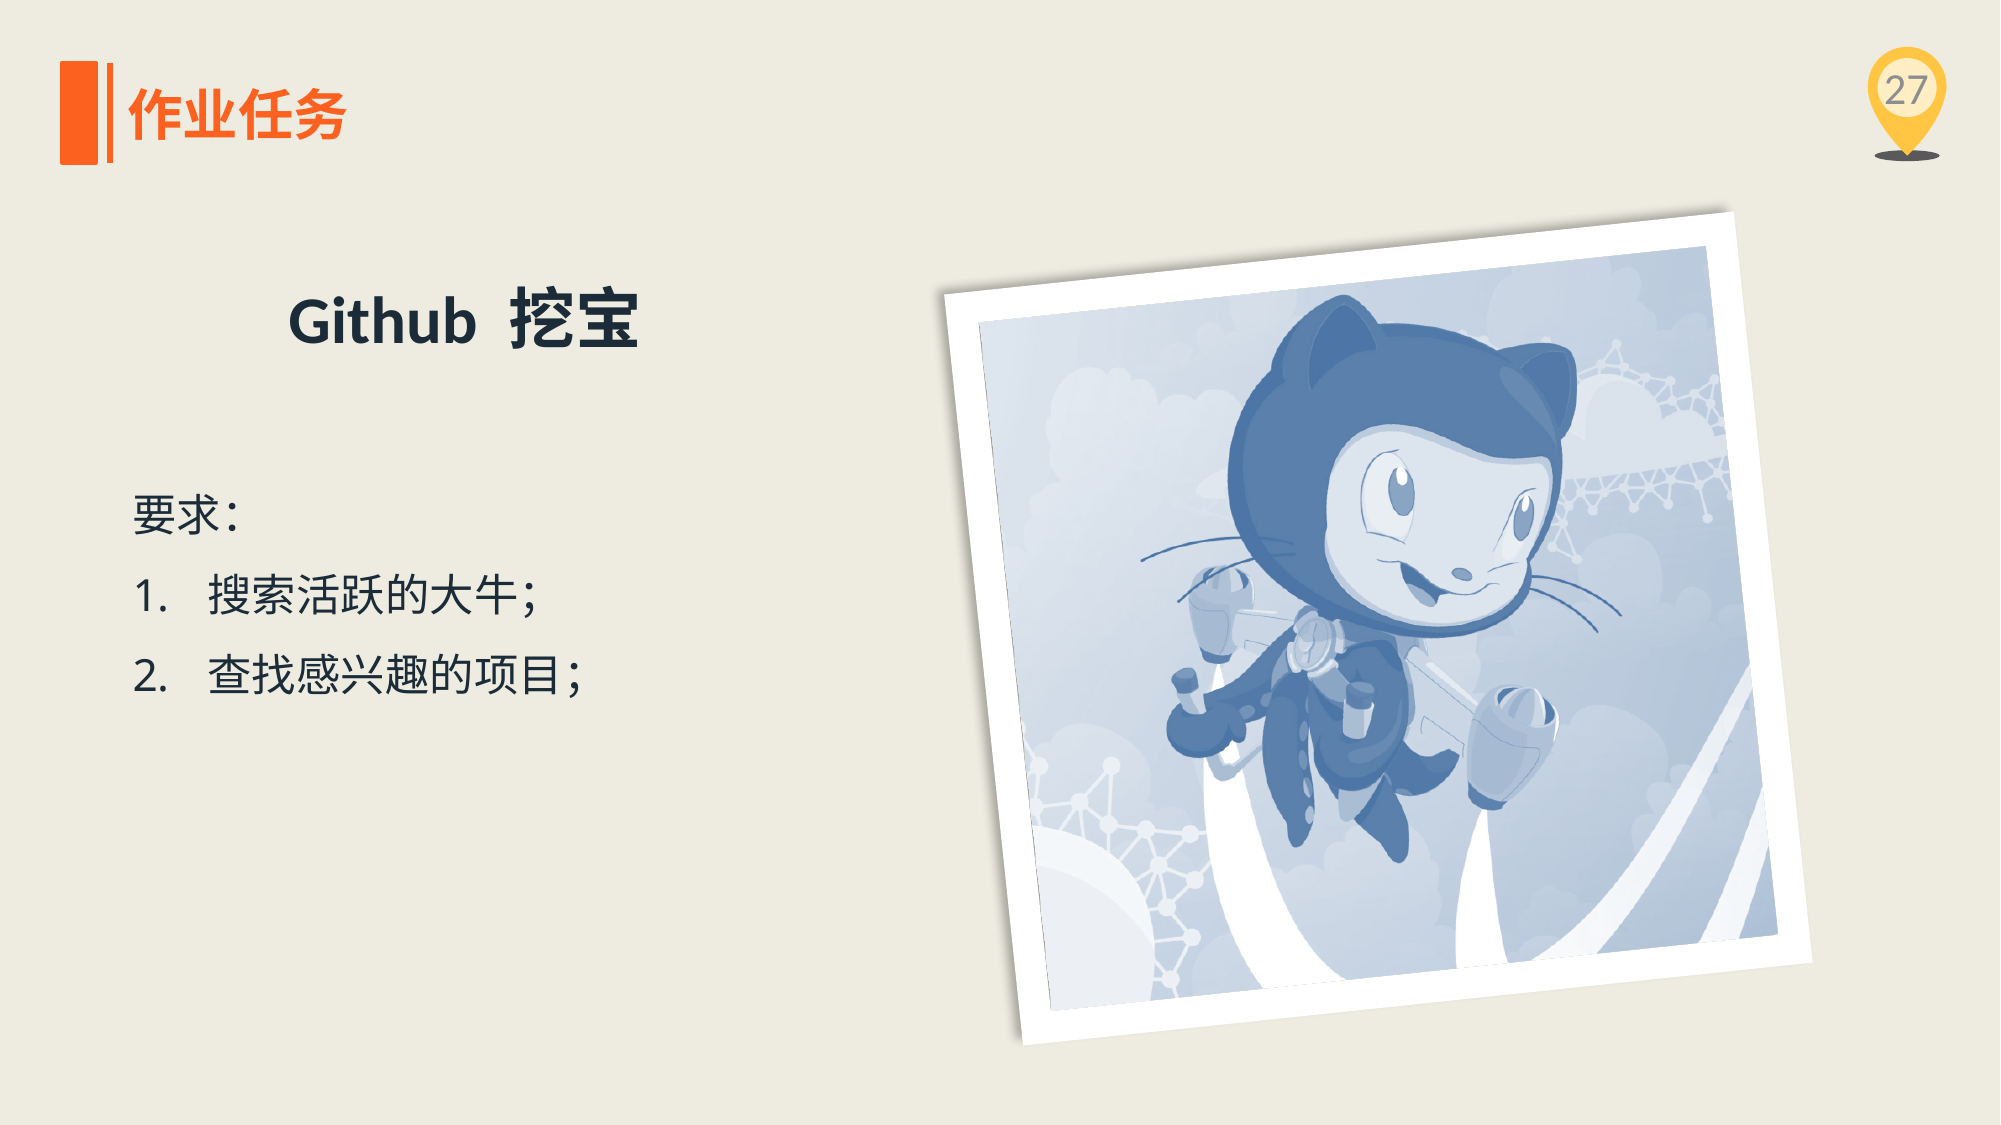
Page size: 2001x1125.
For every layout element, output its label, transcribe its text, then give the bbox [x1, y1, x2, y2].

text_box 要求： 搜索活跃的大牛； 查找感兴趣的项目； [117, 453, 812, 709]
text_box Github 挖宝 [273, 269, 658, 365]
text_box 作业任务 [115, 72, 577, 154]
picture [1012, 281, 1745, 976]
text_box [60, 61, 98, 165]
slide_number 27 [1673, 57, 2000, 118]
